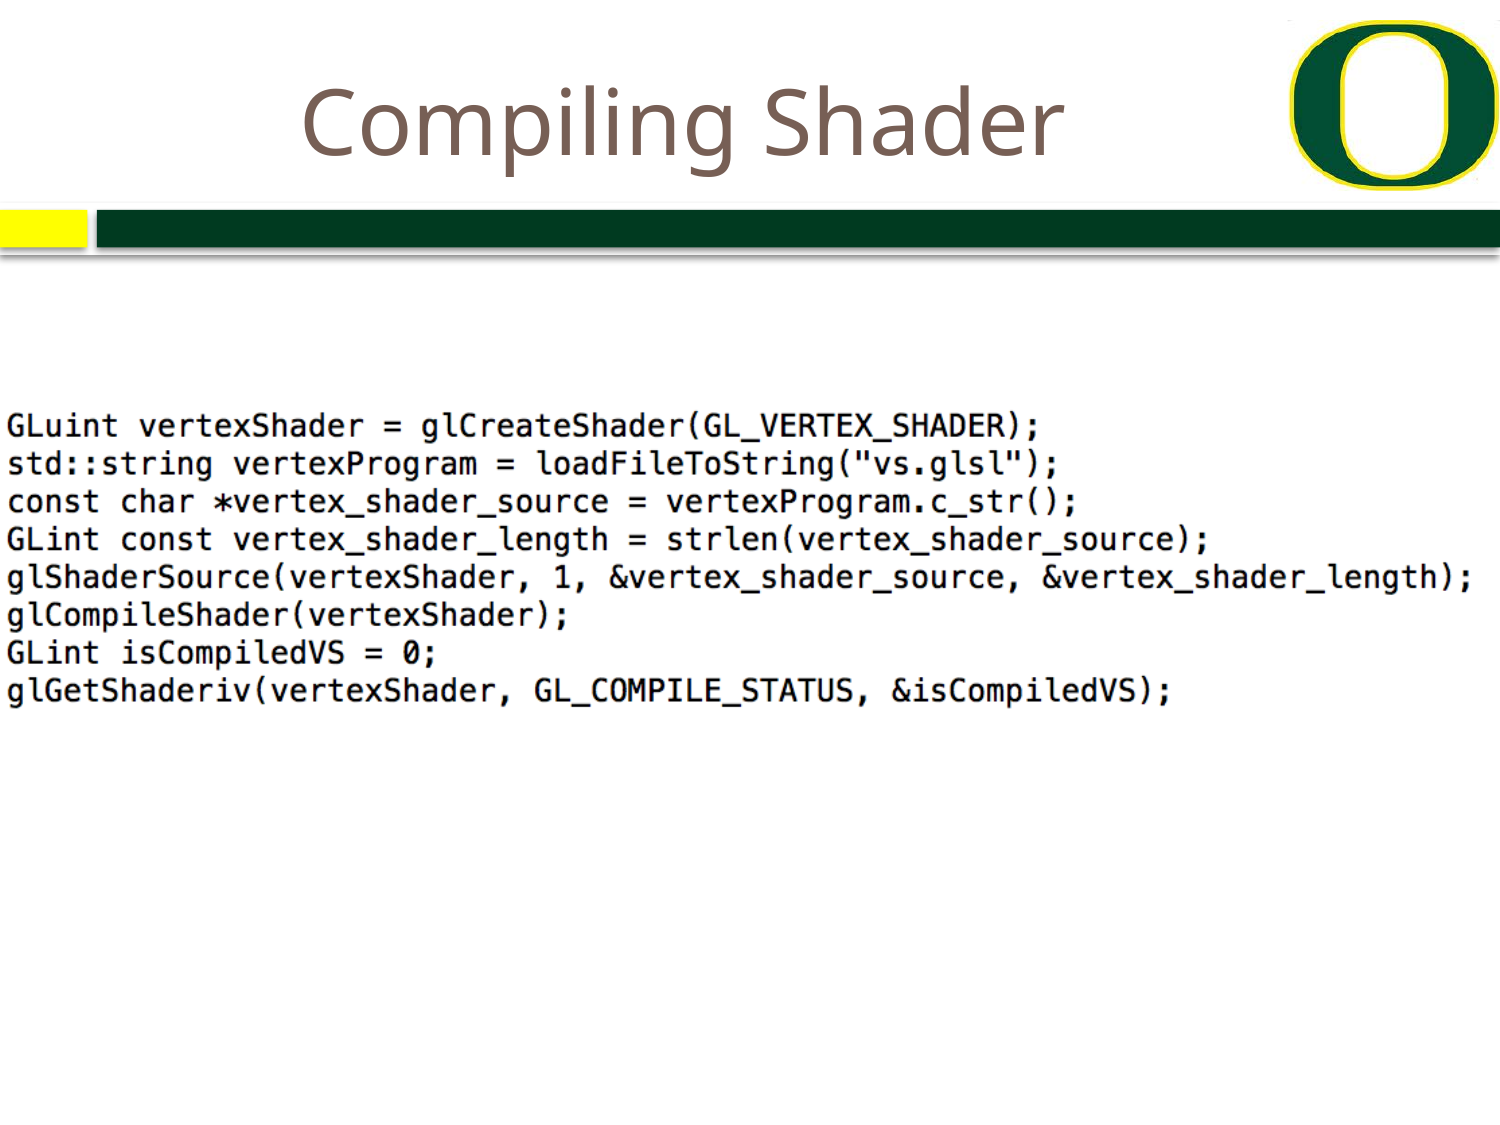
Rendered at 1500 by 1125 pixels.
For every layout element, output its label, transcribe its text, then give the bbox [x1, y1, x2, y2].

picture [1287, 20, 1500, 191]
picture [0, 395, 1500, 726]
title Compiling Shader [100, 37, 1267, 200]
